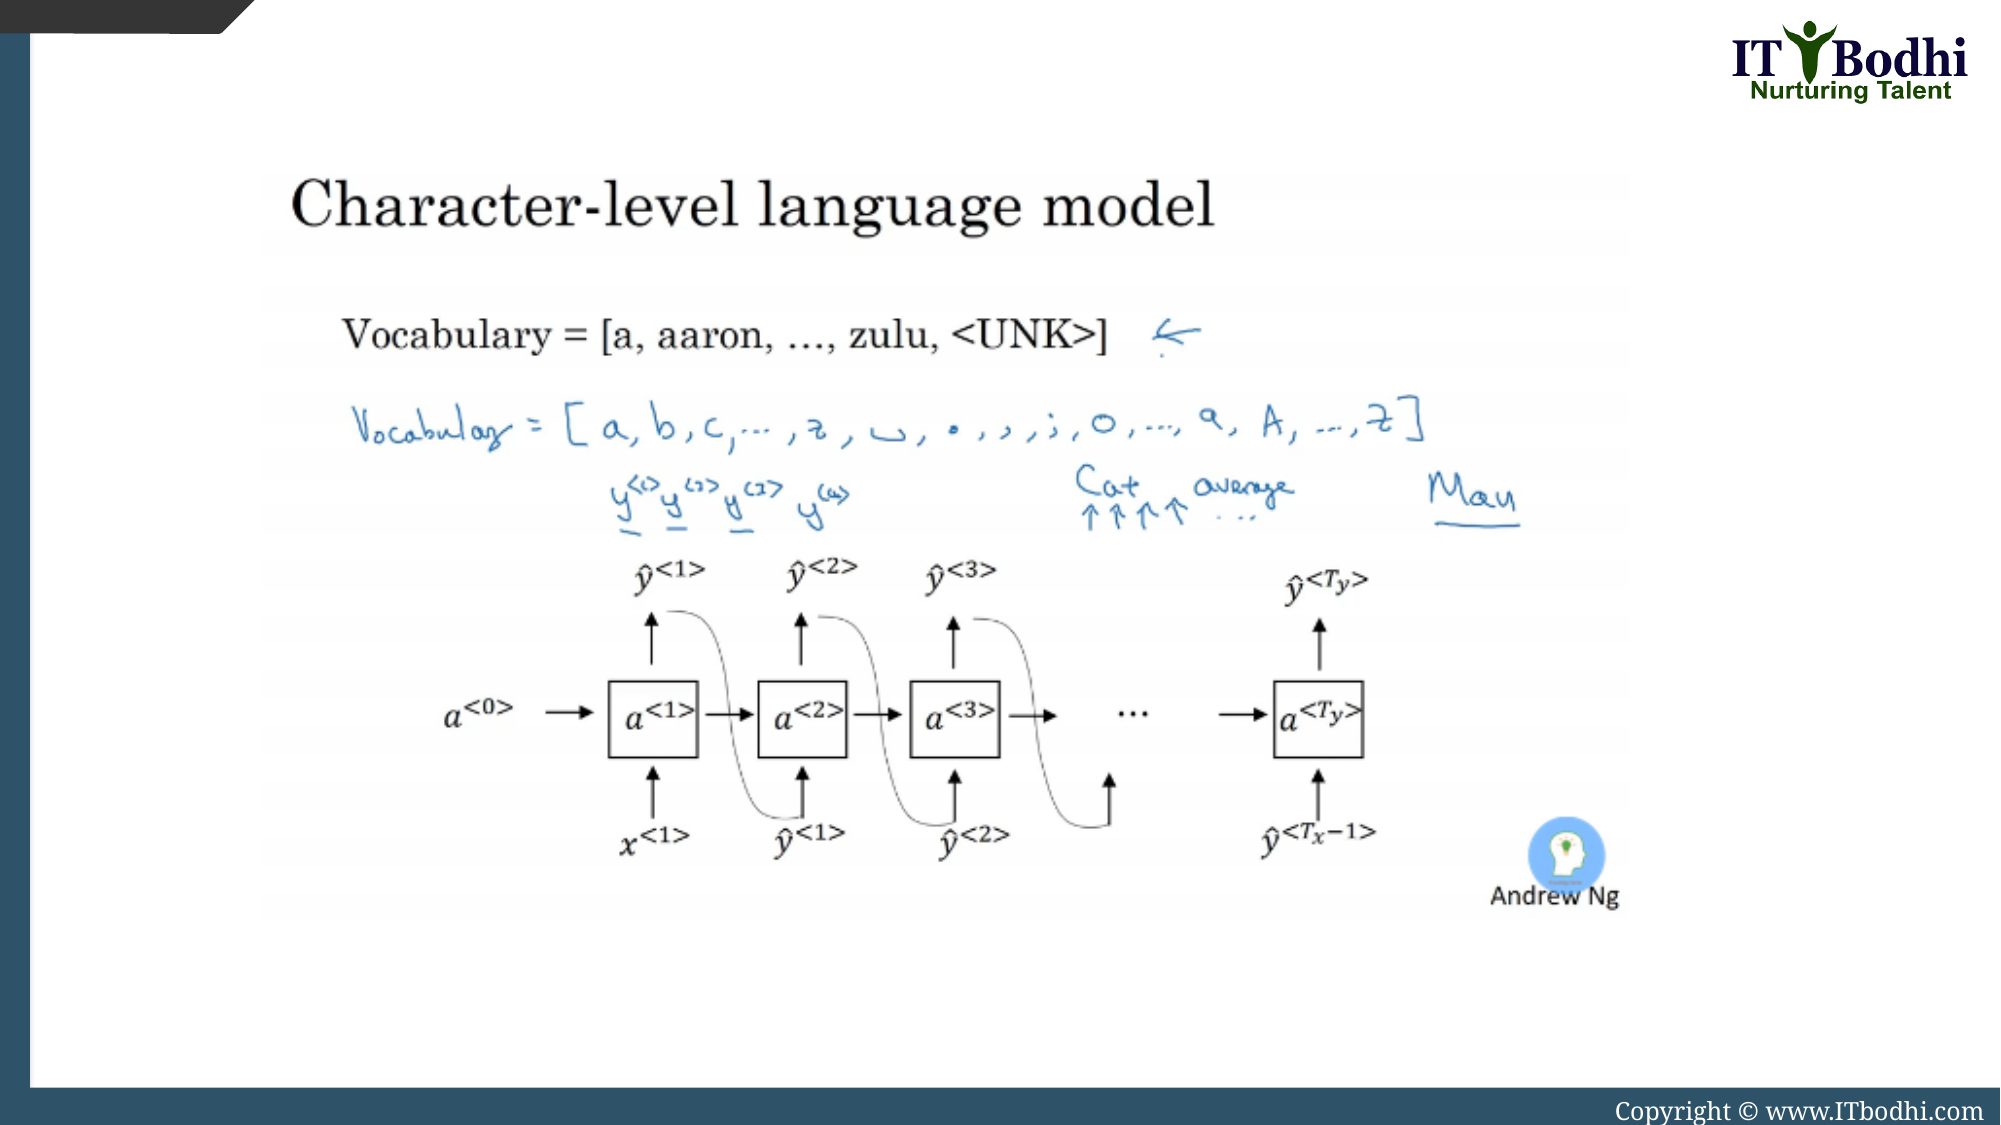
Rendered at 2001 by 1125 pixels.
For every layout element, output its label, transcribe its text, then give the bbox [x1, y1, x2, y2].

text_box Copyright © www.ITbodhi.com [0, 1087, 2000, 1125]
picture [1724, 15, 1976, 113]
picture [262, 138, 1653, 938]
